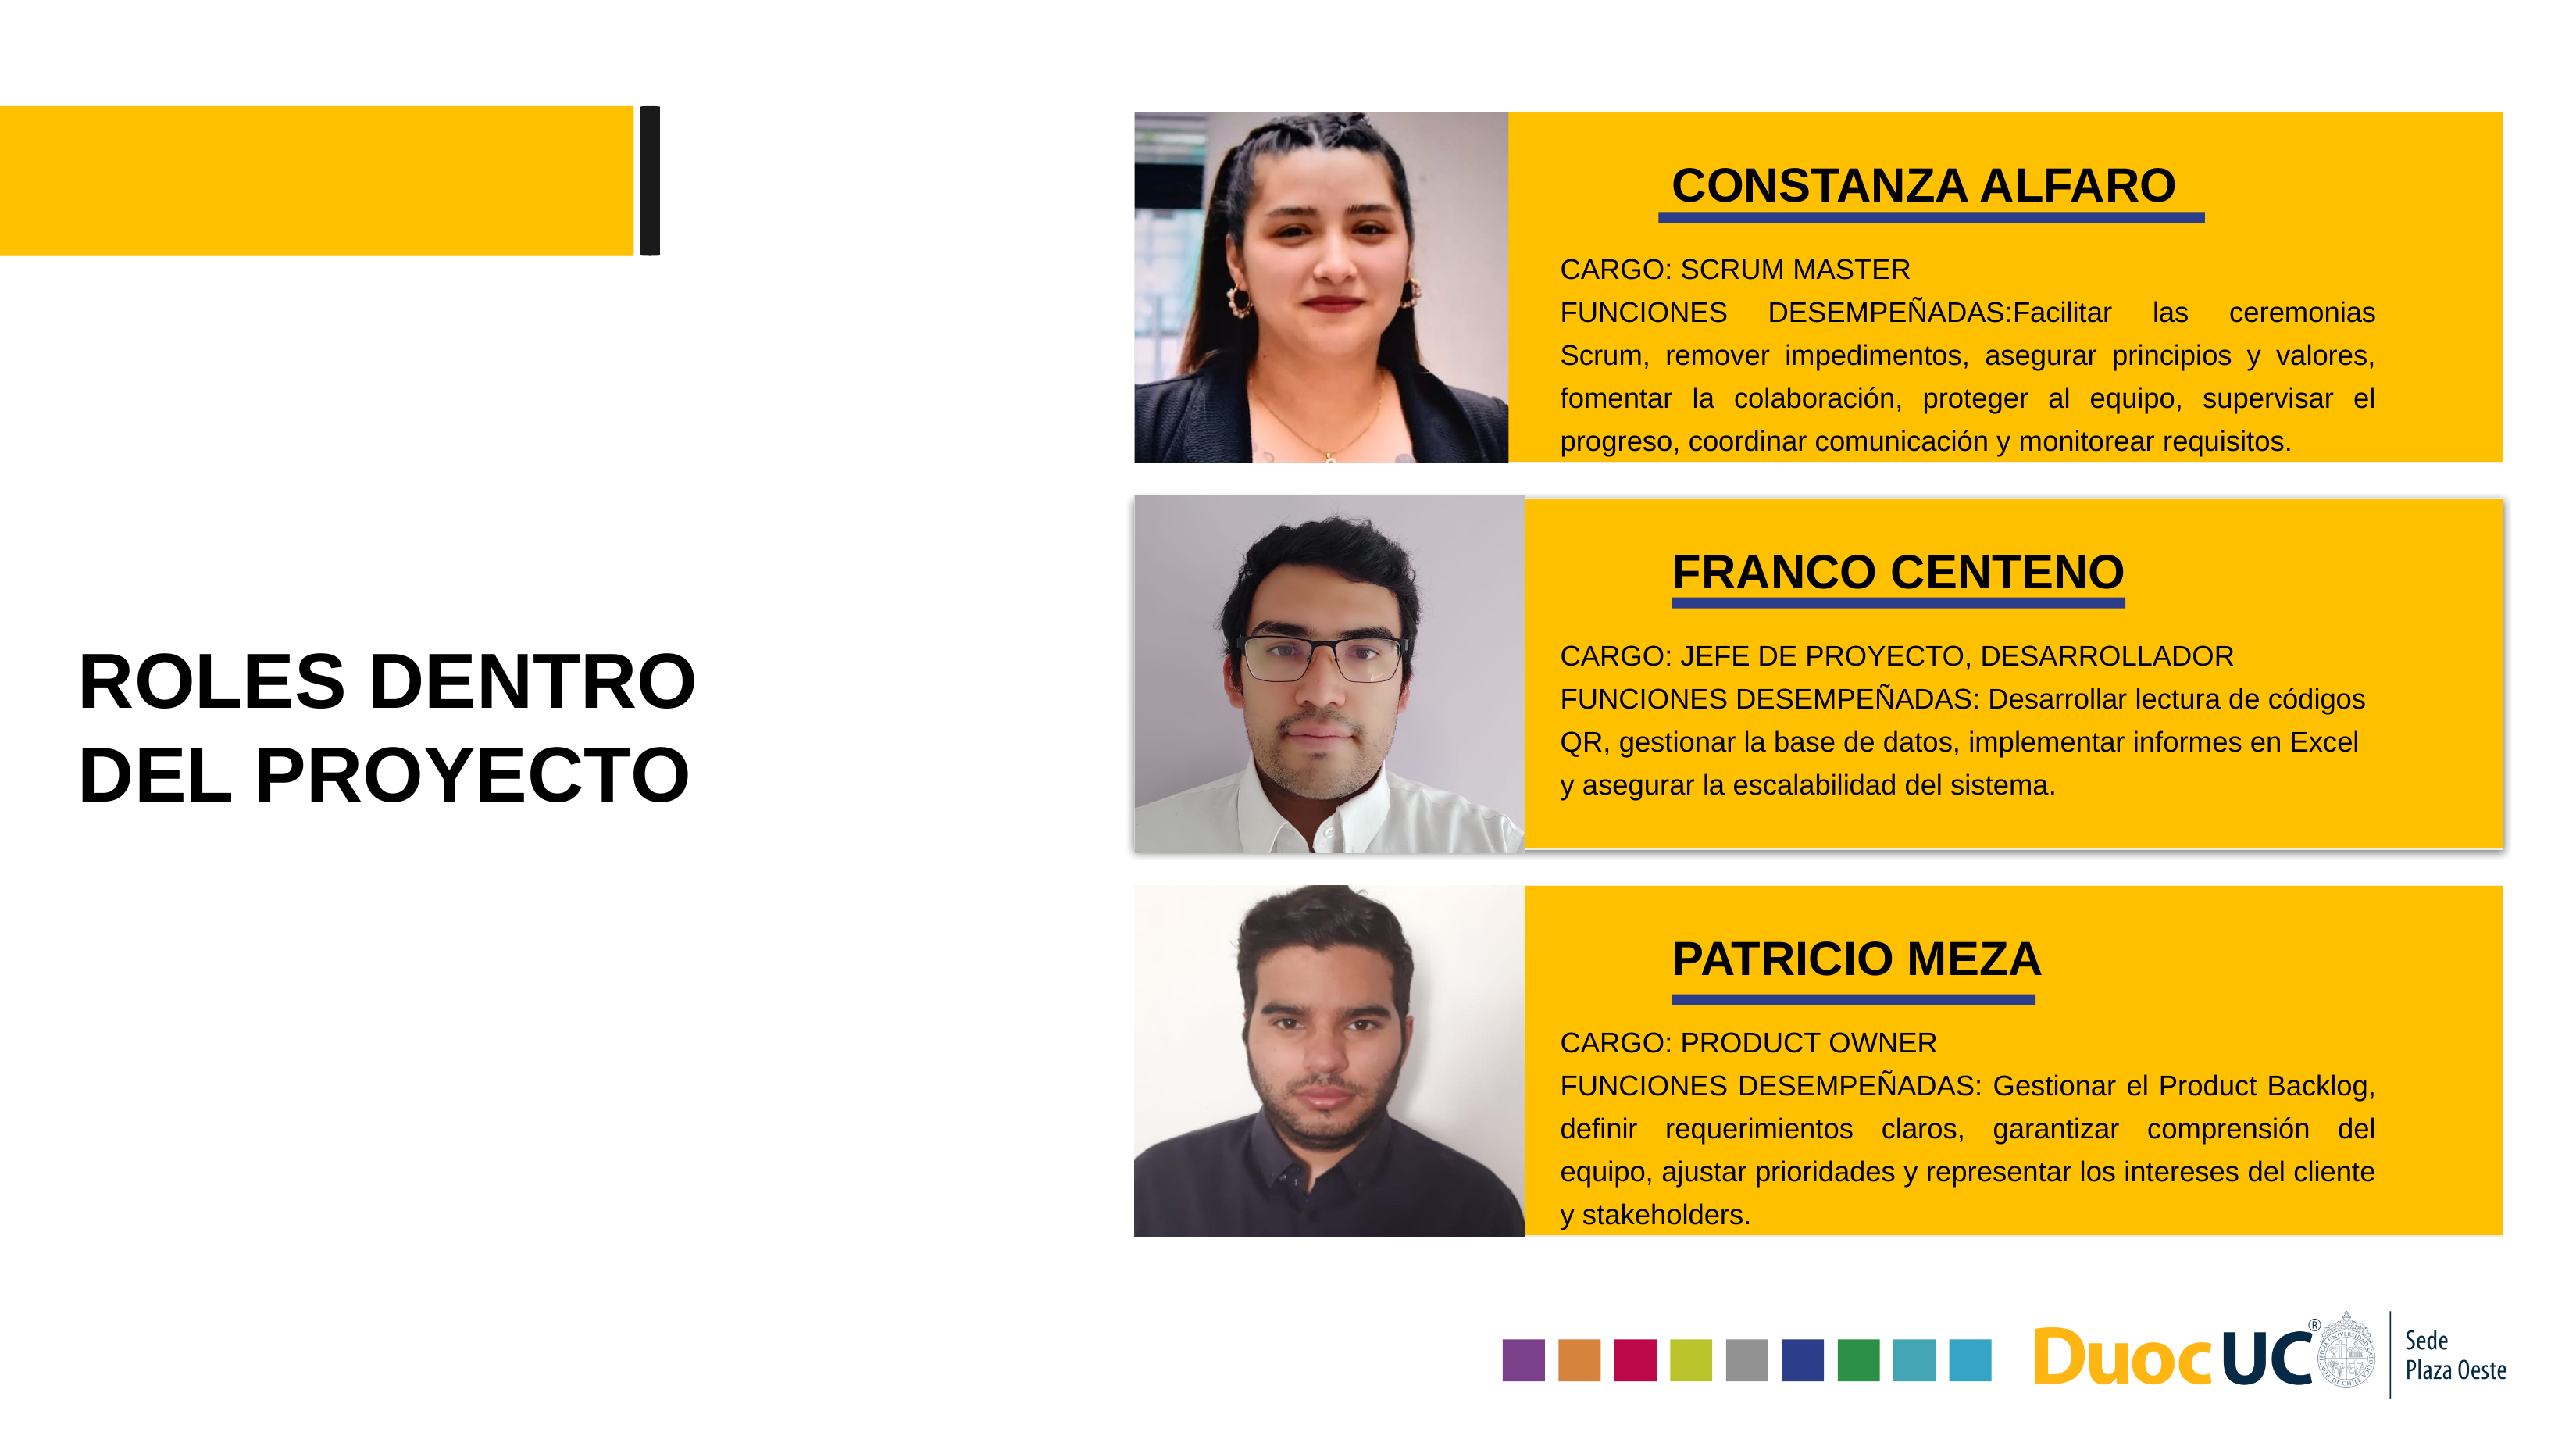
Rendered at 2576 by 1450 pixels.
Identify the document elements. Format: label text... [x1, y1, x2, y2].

text_box [1672, 994, 2036, 1005]
text_box CARGO: PRODUCT OWNER FUNCIONES DESEMPEÑADAS: Gestionar el Product Backlog, definir requerimientos claros, garantizar comprensión del equipo, ajustar prioridades y representar los intereses del cliente y stakeholders. [1560, 1013, 2378, 1273]
text_box [1529, 498, 2503, 849]
list ROLES DENTRO DEL PROYECTO [78, 630, 776, 1450]
text_box [1658, 212, 2205, 223]
text_box FRANCO CENTENO [1672, 538, 2206, 598]
picture [1134, 112, 1509, 463]
text_box CONSTANZA ALFARO [1672, 152, 2206, 212]
text_box [1510, 112, 2503, 462]
text_box CARGO: SCRUM MASTER FUNCIONES DESEMPEÑADAS:Facilitar las ceremonias Scrum, remover impedimentos, asegurar principios y valores, fomentar la colaboración, proteger al equipo, supervisar el progreso, coordinar comunicación y monitorear requisitos. [1560, 240, 2378, 495]
text_box CARGO: JEFE DE PROYECTO, DESARROLLADOR FUNCIONES DESEMPEÑADAS: Desarrollar lectura de códigos QR, gestionar la base de datos, implementar informes en Excel y asegurar la escalabilidad del sistema. [1560, 627, 2378, 885]
text_box [1672, 597, 2126, 609]
text_box PATRICIO MEZA [1672, 925, 2206, 985]
picture [1134, 495, 1525, 854]
picture [2031, 1310, 2512, 1400]
picture [1134, 885, 1525, 1237]
text_box [1525, 885, 2503, 1237]
